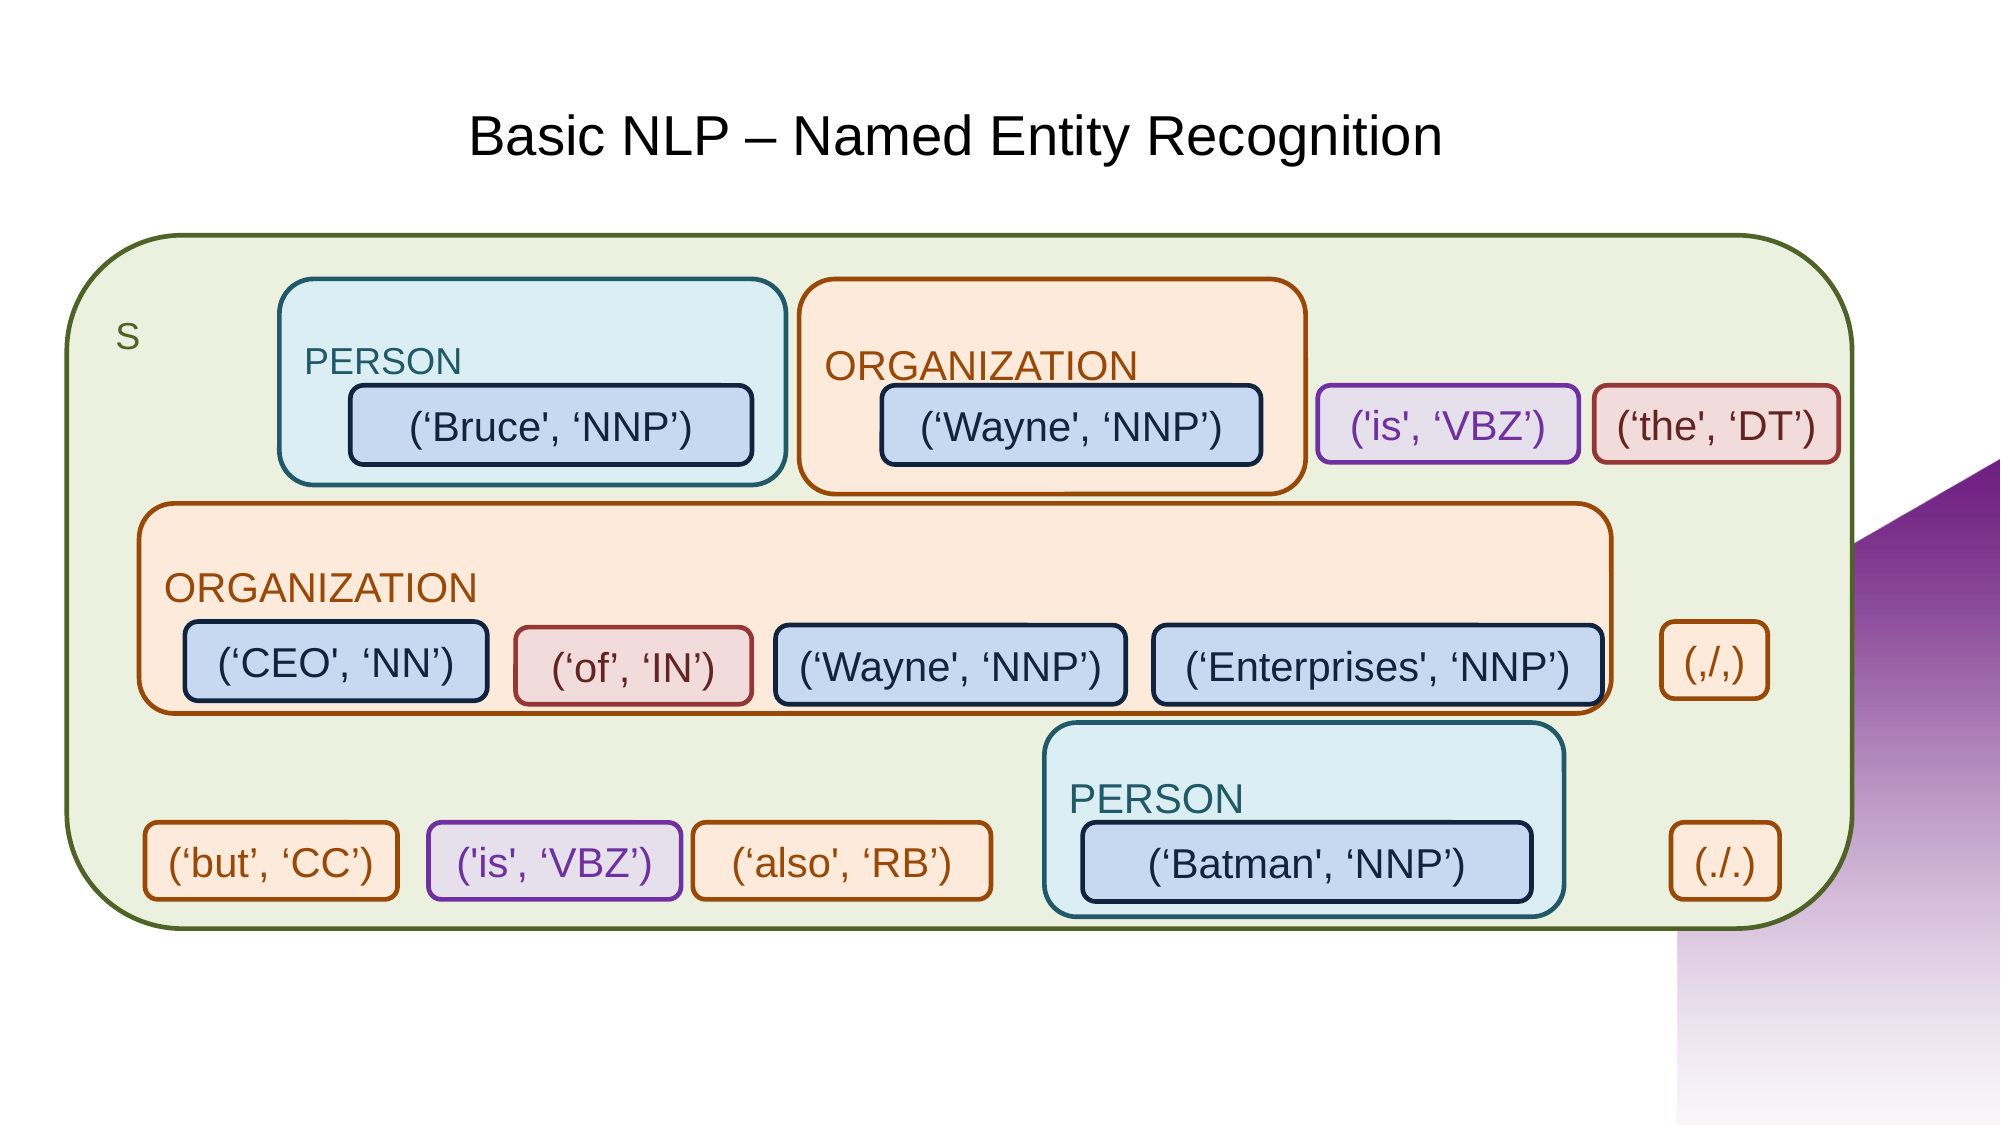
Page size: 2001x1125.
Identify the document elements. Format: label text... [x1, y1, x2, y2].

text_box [66, 234, 1853, 929]
picture [1166, 200, 2000, 1125]
title Basic NLP – Named Entity Recognition [137, 88, 1775, 179]
